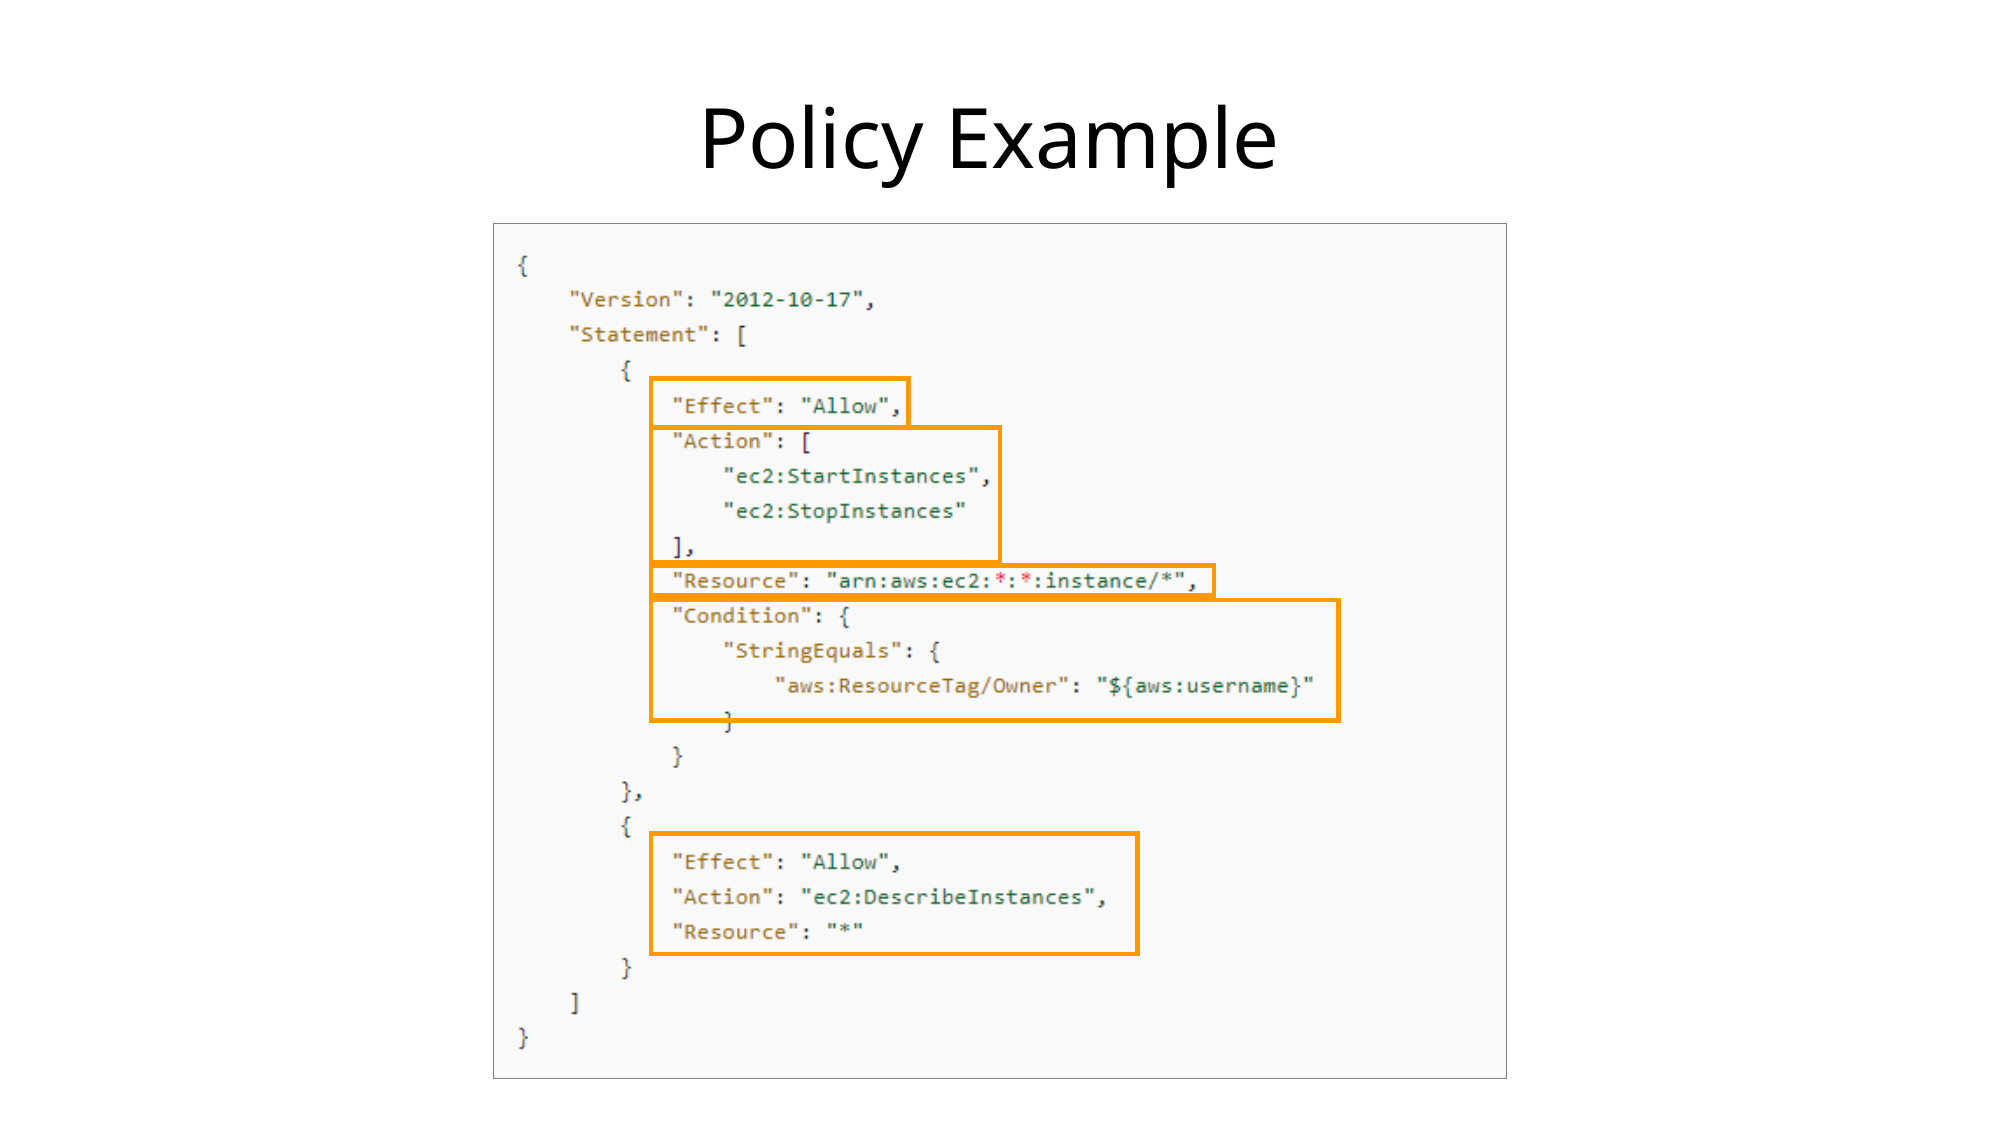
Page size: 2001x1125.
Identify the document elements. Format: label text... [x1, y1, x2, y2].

text_box Policy Example [605, 77, 1395, 193]
picture [493, 223, 1507, 1079]
